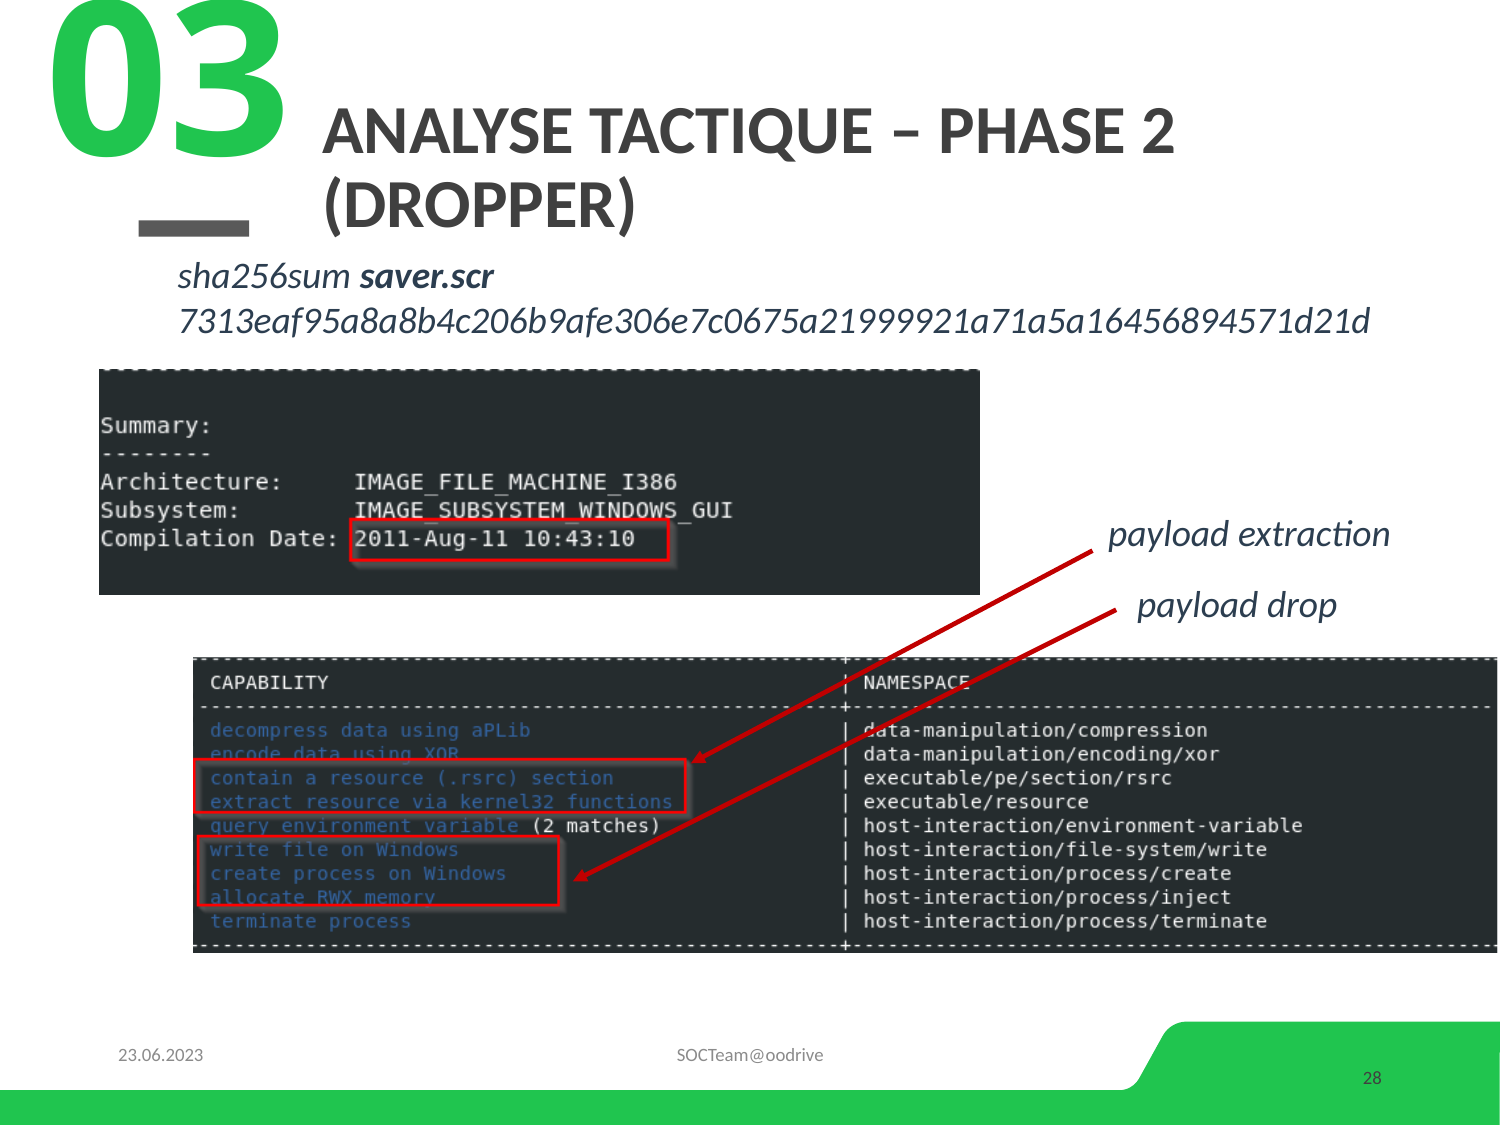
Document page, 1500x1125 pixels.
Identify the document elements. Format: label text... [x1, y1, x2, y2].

picture [193, 656, 1500, 953]
text_box payload extraction [1093, 501, 1407, 562]
list 03 [0, 0, 307, 213]
footer SOCTeam@oodrive [496, 1023, 1004, 1084]
picture [99, 369, 980, 595]
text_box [572, 609, 1117, 882]
text_box sha256sum saver.scr 7313eaf95a8a8b4c206b9afe306e7c0675a21999921a71a5a16456894571d21d [162, 244, 1386, 394]
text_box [690, 550, 1093, 609]
title Analyse tactique – phase 2 (dropper) [307, 59, 1397, 278]
text_box payload drop [1122, 572, 1353, 633]
slide_number 28 [1059, 1047, 1397, 1108]
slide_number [103, 1023, 441, 1084]
